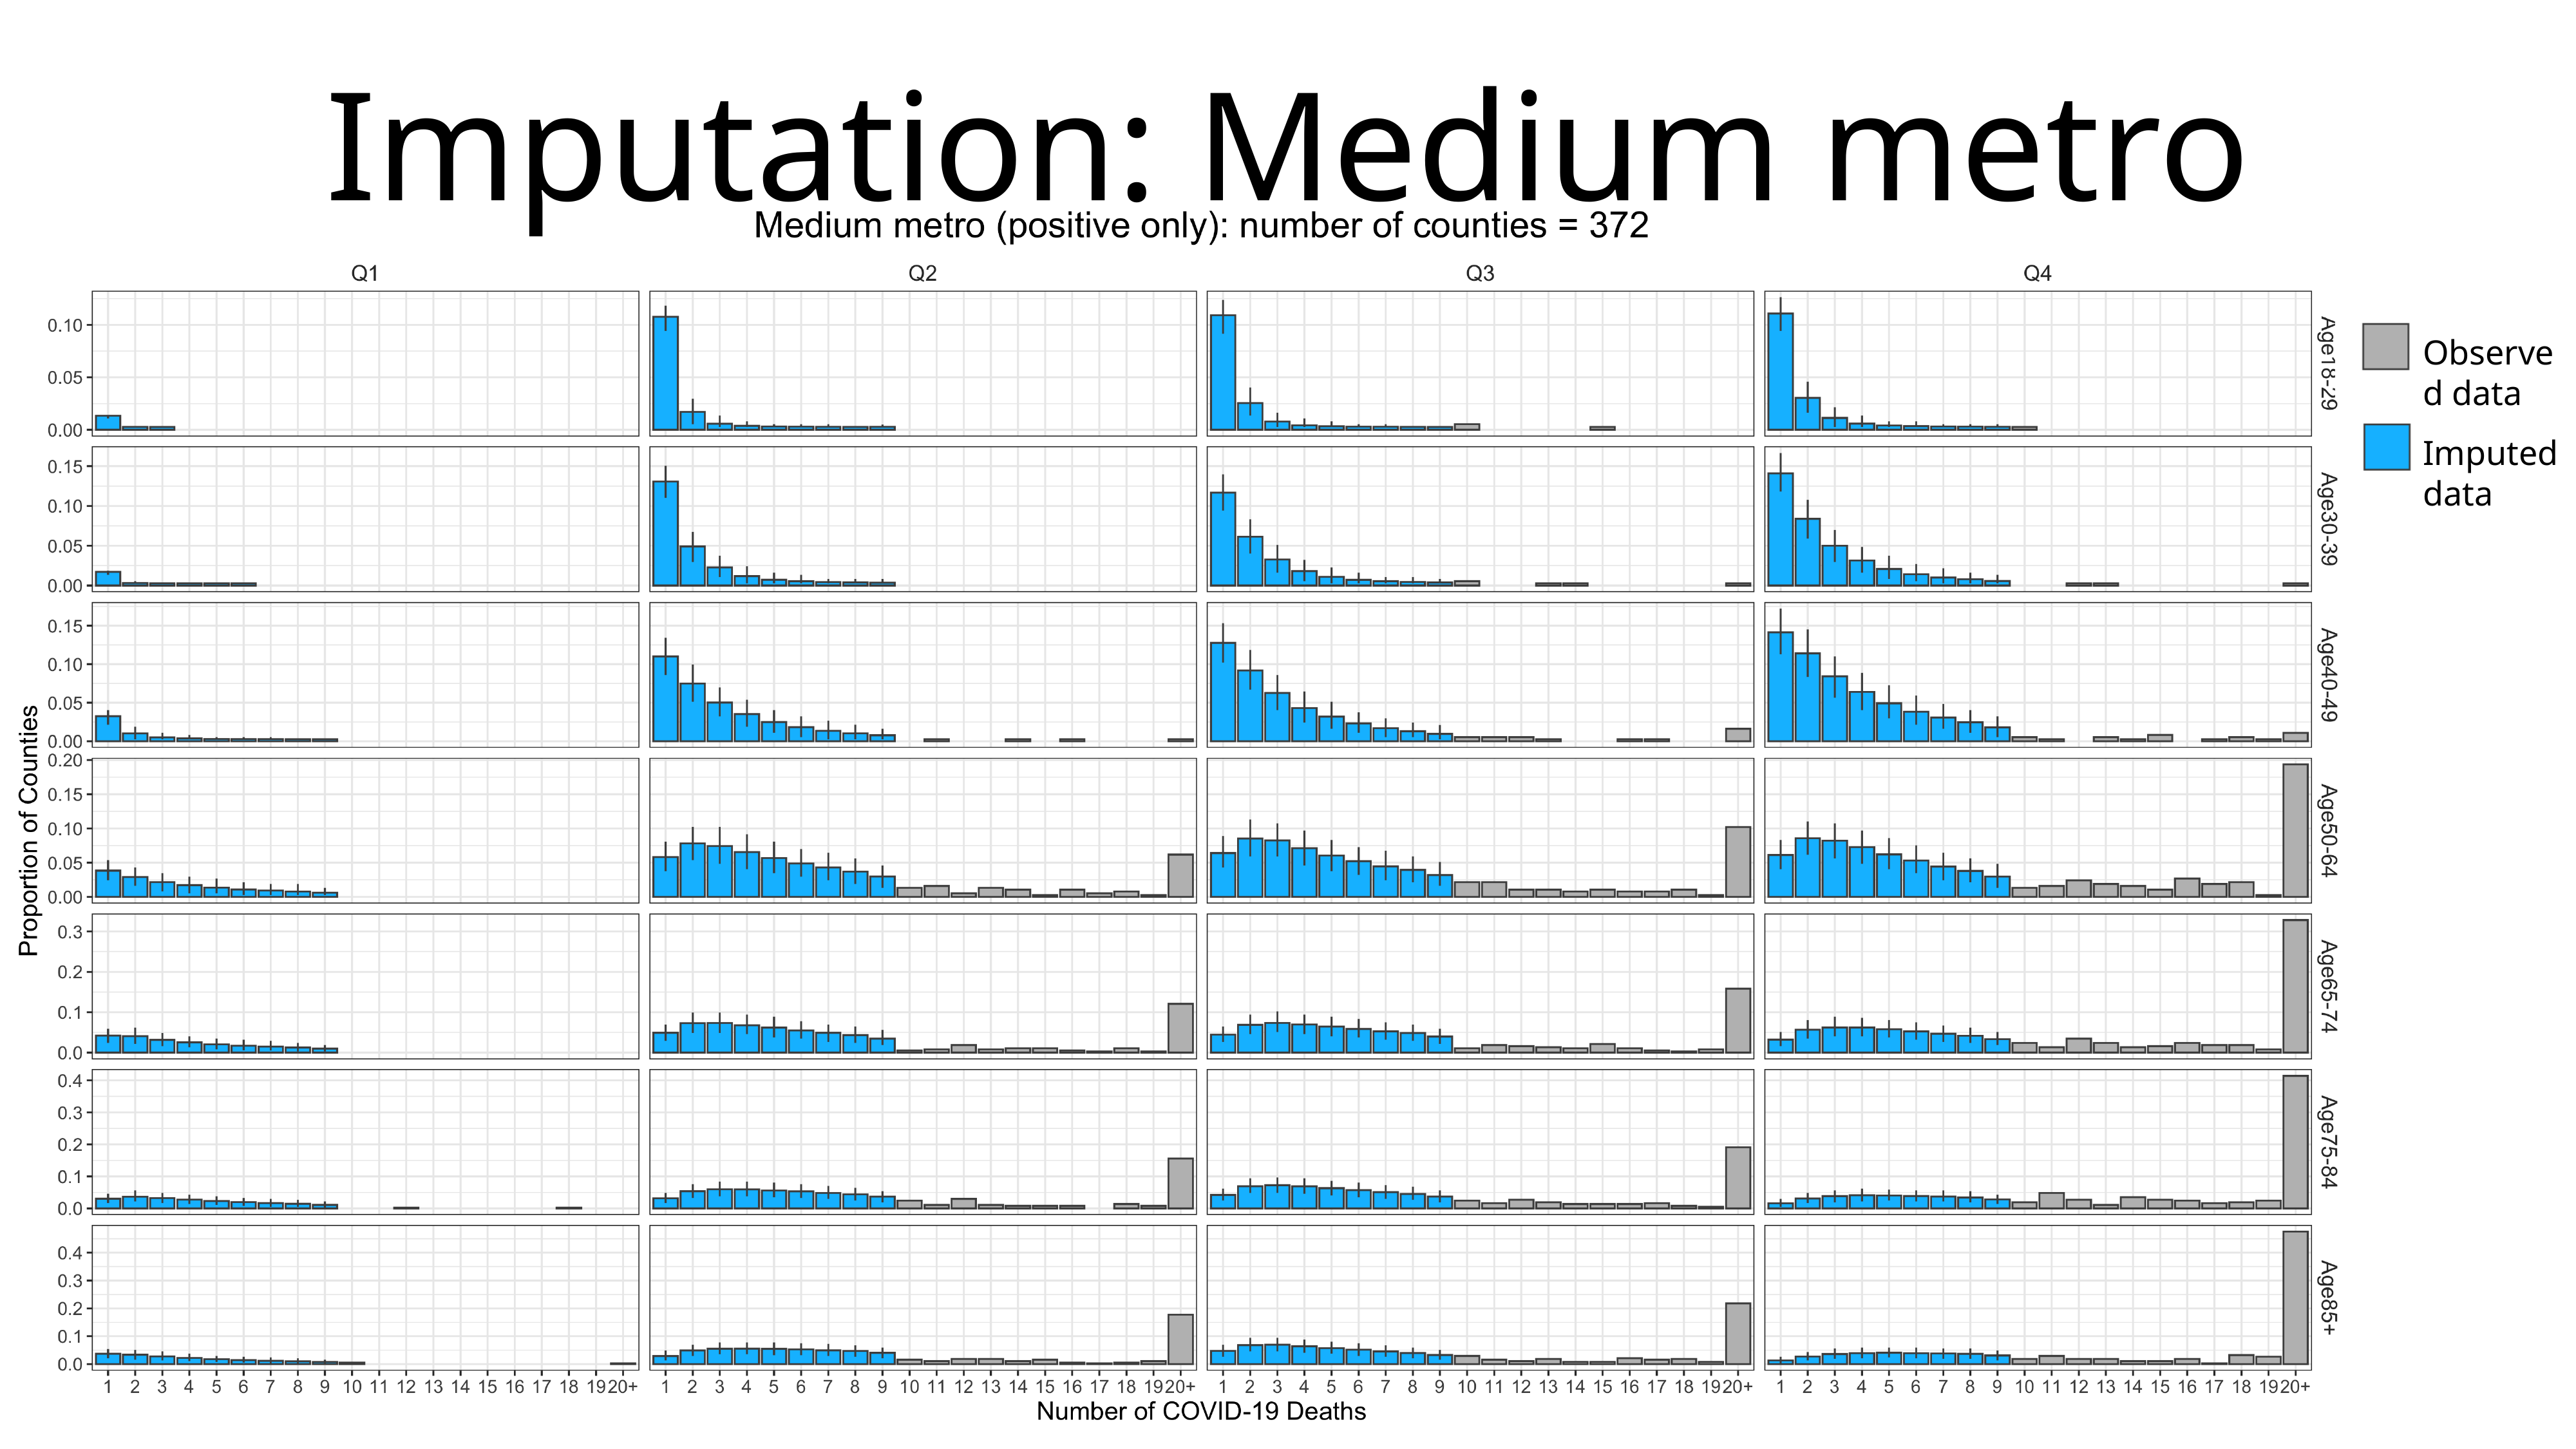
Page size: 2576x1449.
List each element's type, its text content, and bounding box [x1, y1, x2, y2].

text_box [2334, 299, 2571, 519]
picture [9, 201, 2358, 1433]
title Imputation: Medium metro [84, 37, 2492, 243]
